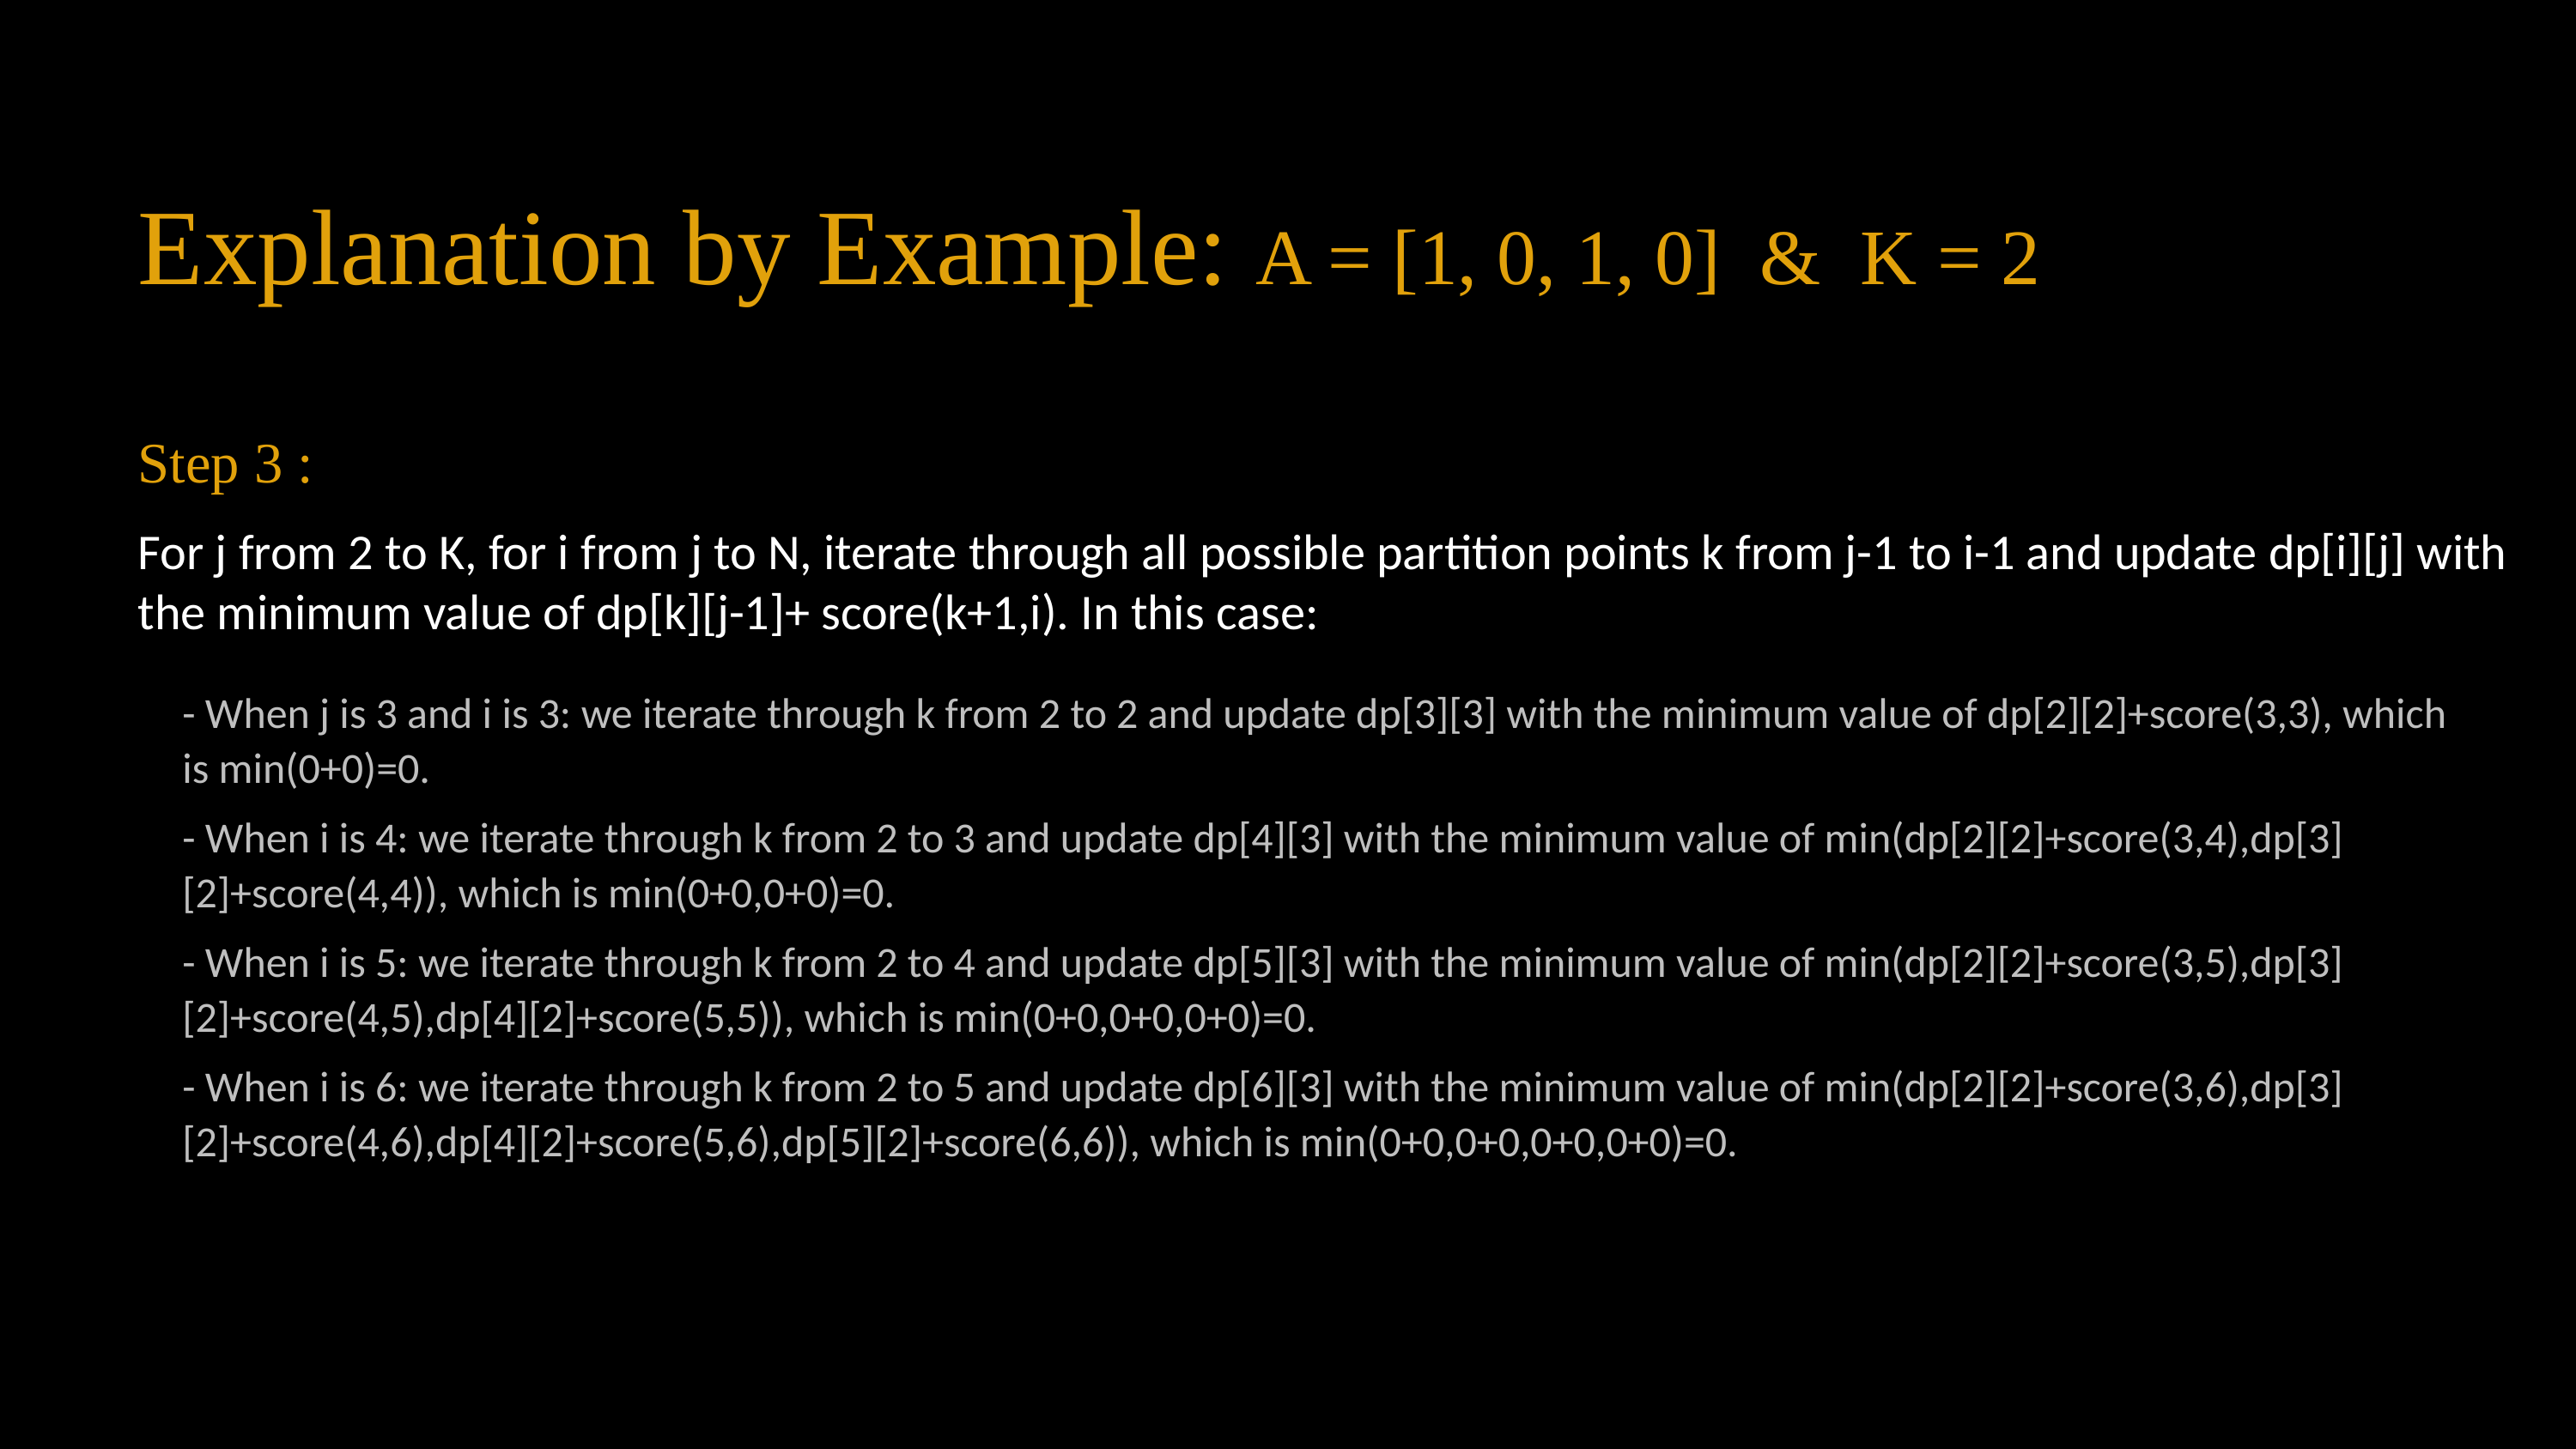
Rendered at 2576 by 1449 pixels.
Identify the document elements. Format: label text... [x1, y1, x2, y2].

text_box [137, 423, 2555, 1168]
text_box Explanation by Example: A = [1, 0, 1, 0] & K = 2 [137, 168, 2411, 306]
